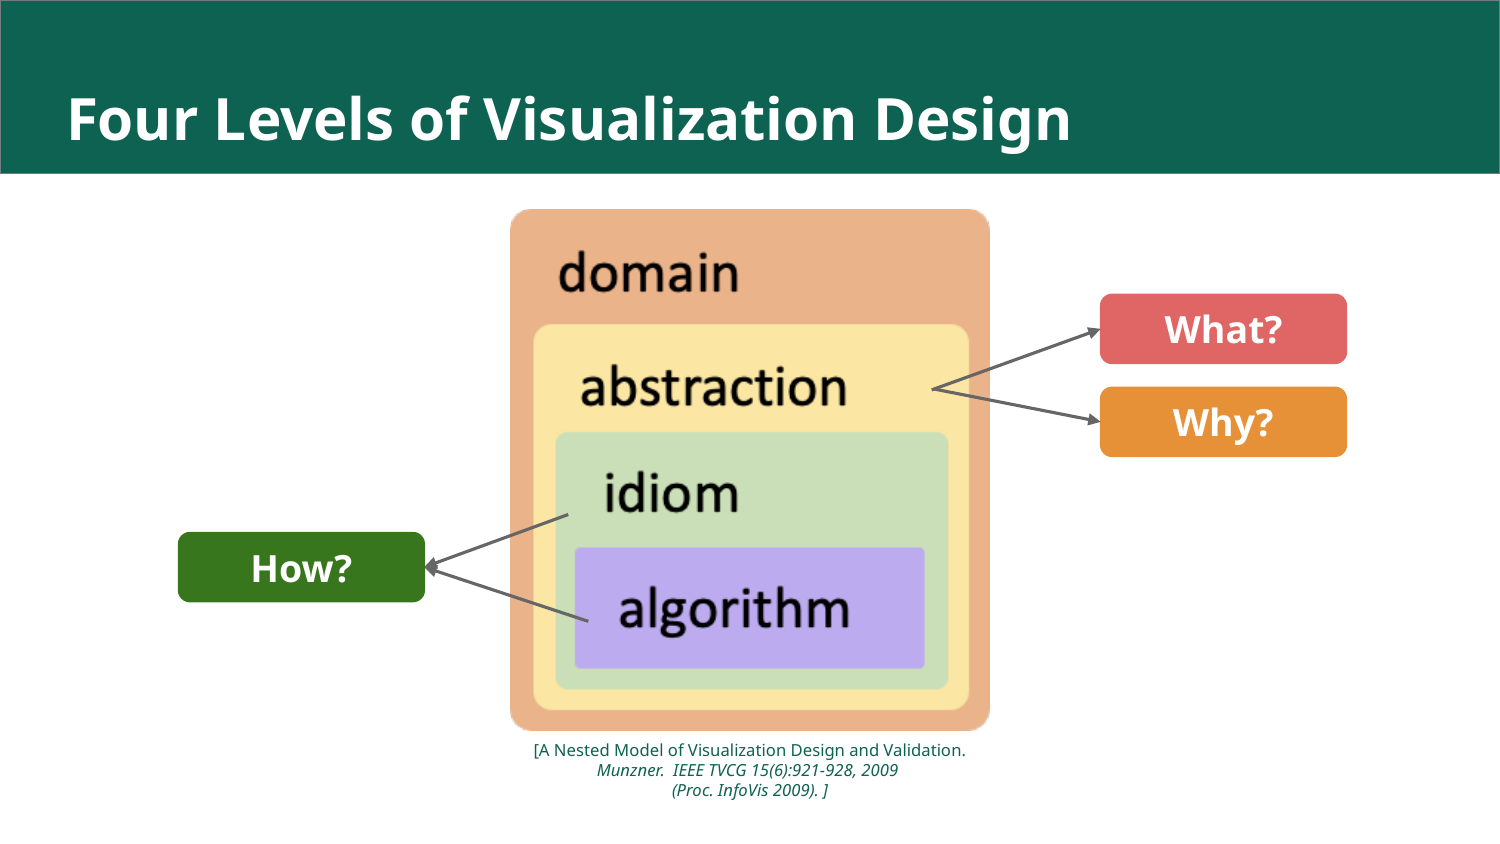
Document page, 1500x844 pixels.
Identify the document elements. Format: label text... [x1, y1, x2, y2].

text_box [931, 328, 1101, 389]
text_box [A Nested Model of Visualization Design and Validation. Munzner. IEEE TVCG 15(6):921-928, 2009 (Proc. InfoVis 2009). ] [501, 730, 999, 809]
text_box What? [1100, 294, 1347, 364]
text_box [933, 388, 1101, 423]
text_box How? [178, 532, 418, 602]
picture [510, 209, 990, 731]
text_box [423, 514, 569, 566]
title Four Levels of Visualization Design [51, 72, 1449, 167]
text_box Why? [1100, 387, 1347, 457]
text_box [424, 566, 589, 622]
